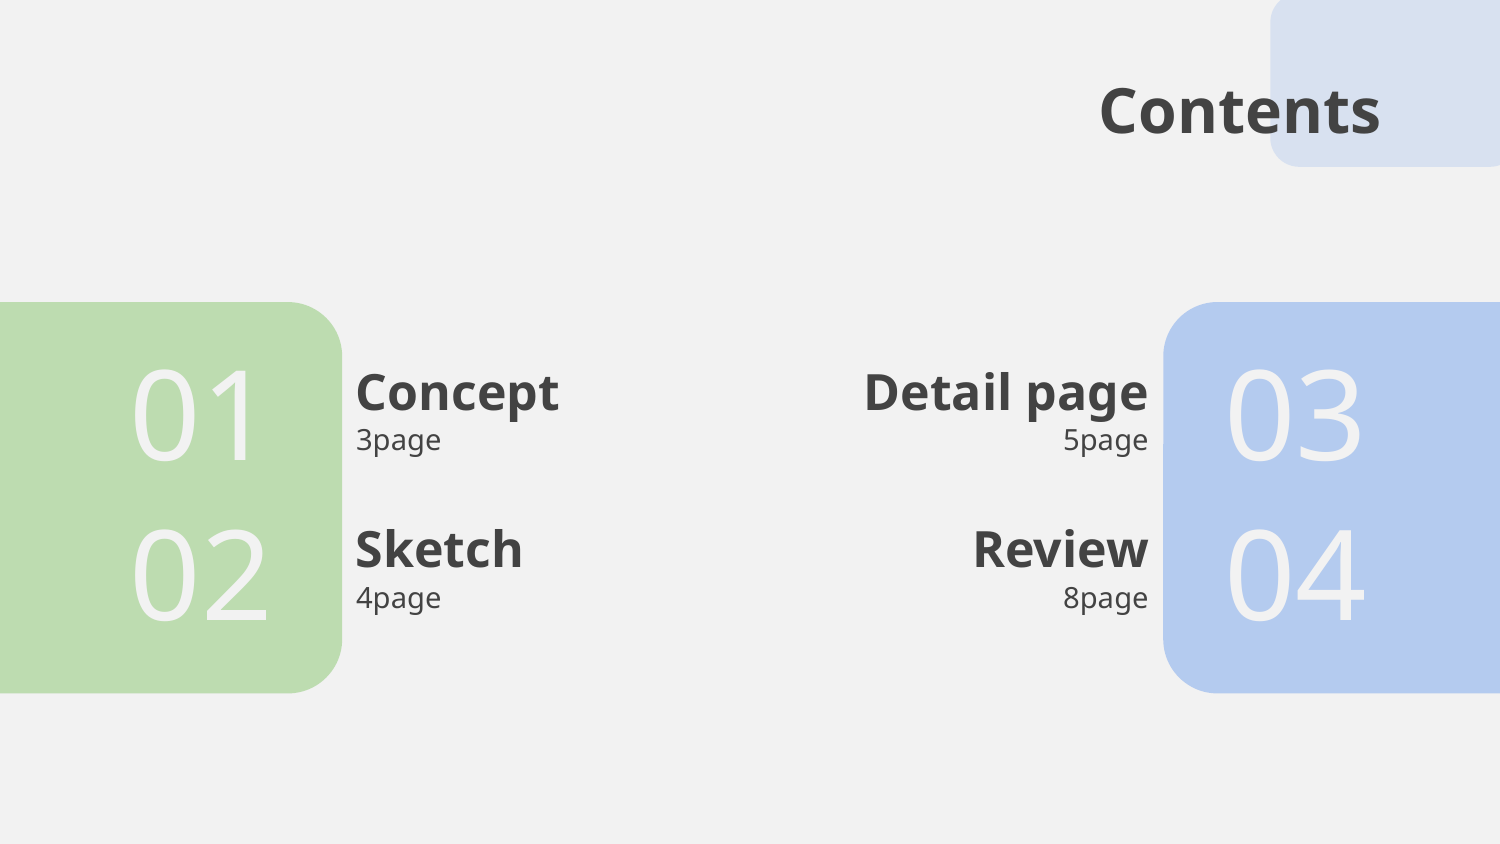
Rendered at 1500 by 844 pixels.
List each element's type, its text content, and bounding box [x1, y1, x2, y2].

subtitle Concept [340, 312, 810, 435]
title 02 [70, 523, 288, 618]
title 01 [70, 363, 288, 458]
title 03 [1209, 363, 1427, 458]
title Contents [684, 56, 1397, 179]
subtitle 4page [340, 593, 706, 687]
title 04 [1209, 523, 1427, 618]
subtitle 5page [810, 435, 1164, 517]
subtitle Review [845, 517, 1164, 593]
subtitle Detail page [810, 312, 1164, 435]
subtitle 3page [340, 435, 706, 517]
subtitle 8page [828, 593, 1164, 687]
subtitle Sketch [340, 517, 845, 593]
